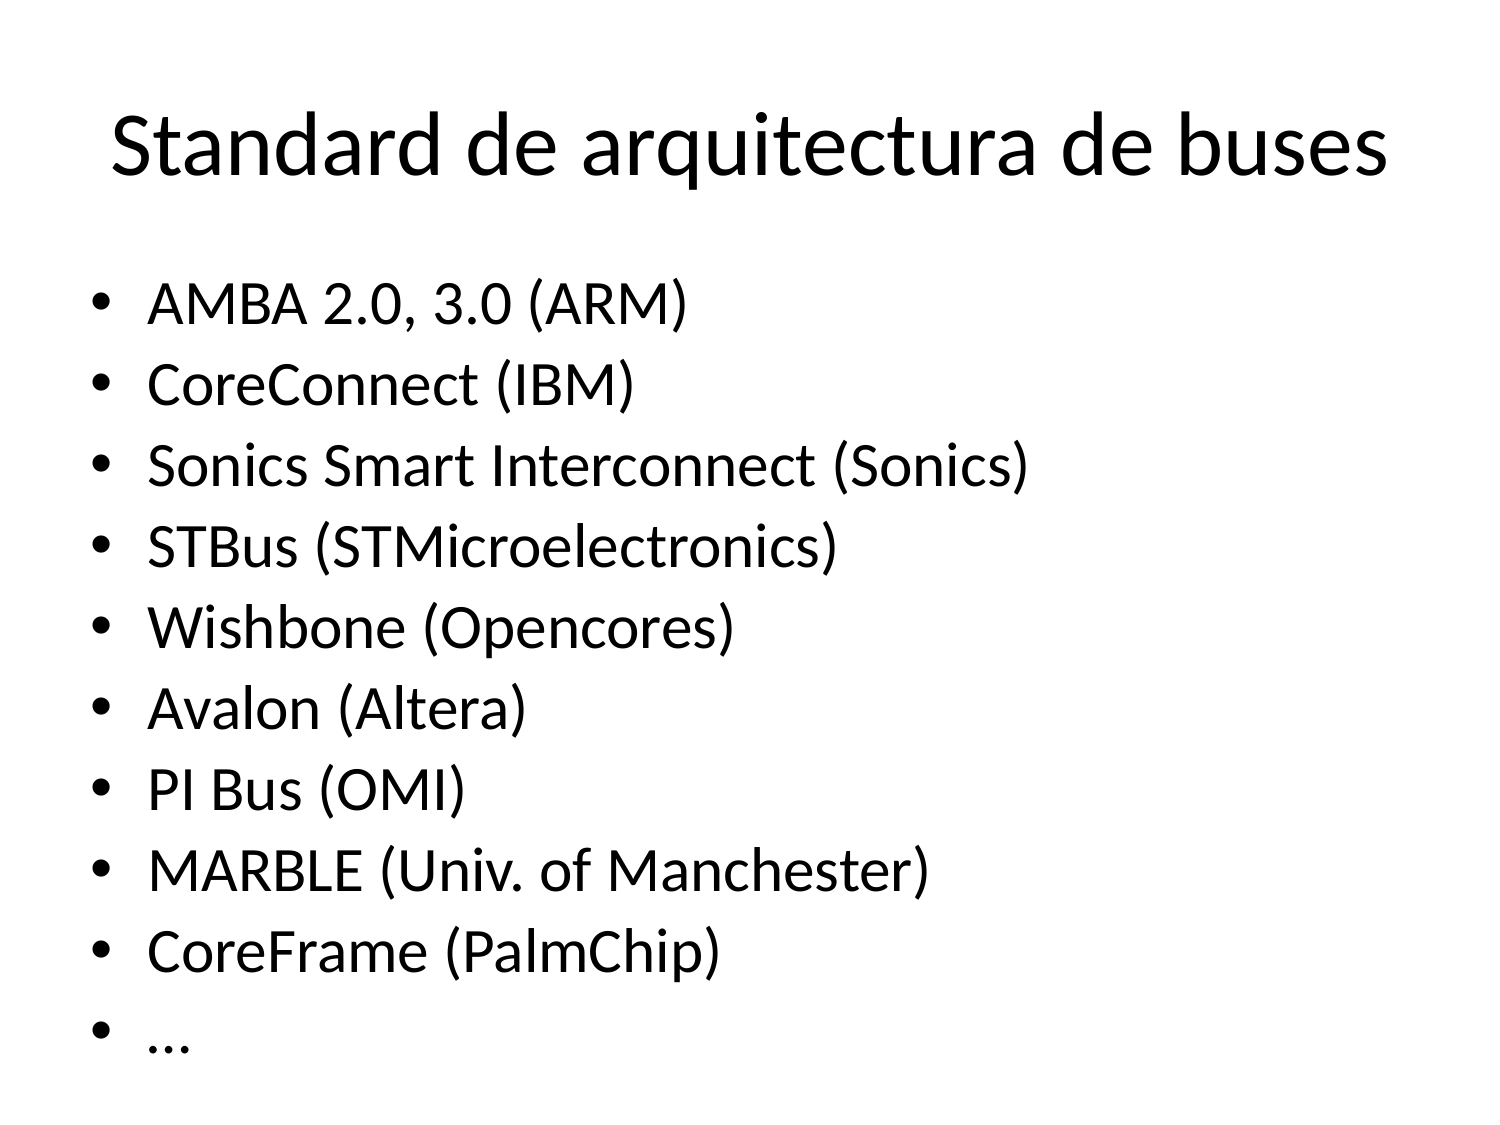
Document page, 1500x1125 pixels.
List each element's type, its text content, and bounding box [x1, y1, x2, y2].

list AMBA 2.0, 3.0 (ARM) CoreConnect (IBM) Sonics Smart Interconnect (Sonics) STBus (STMicroelectronics) Wishbone (Opencores) Avalon (Altera) PI Bus (OMI) MARBLE (Univ. of Manchester) CoreFrame (PalmChip) … [75, 262, 1425, 1083]
title Standard de arquitectura de buses [75, 45, 1425, 233]
